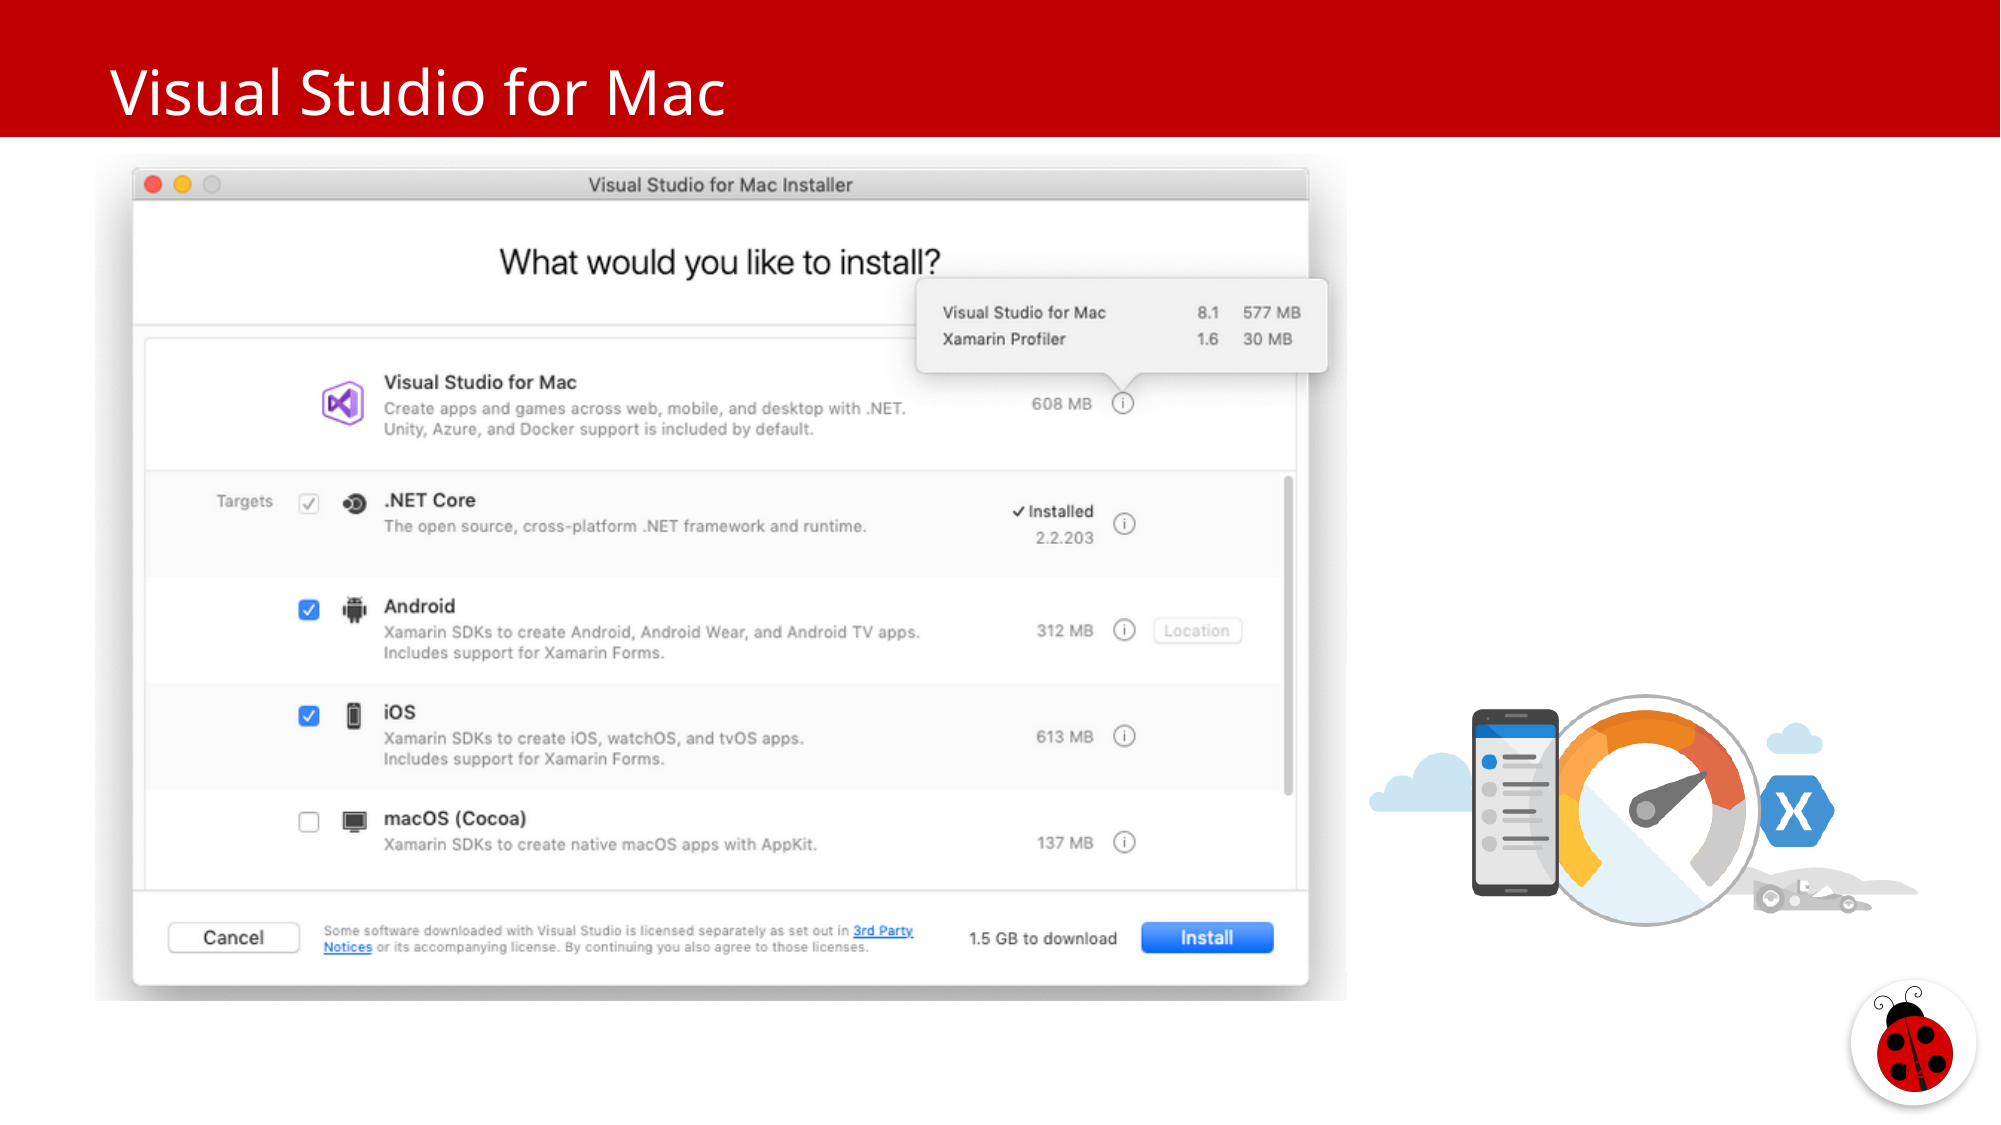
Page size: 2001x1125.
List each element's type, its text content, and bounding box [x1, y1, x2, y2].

text_box Visual Studio for Mac [95, 45, 1580, 136]
picture [1874, 986, 1953, 1092]
picture [95, 154, 1950, 1001]
